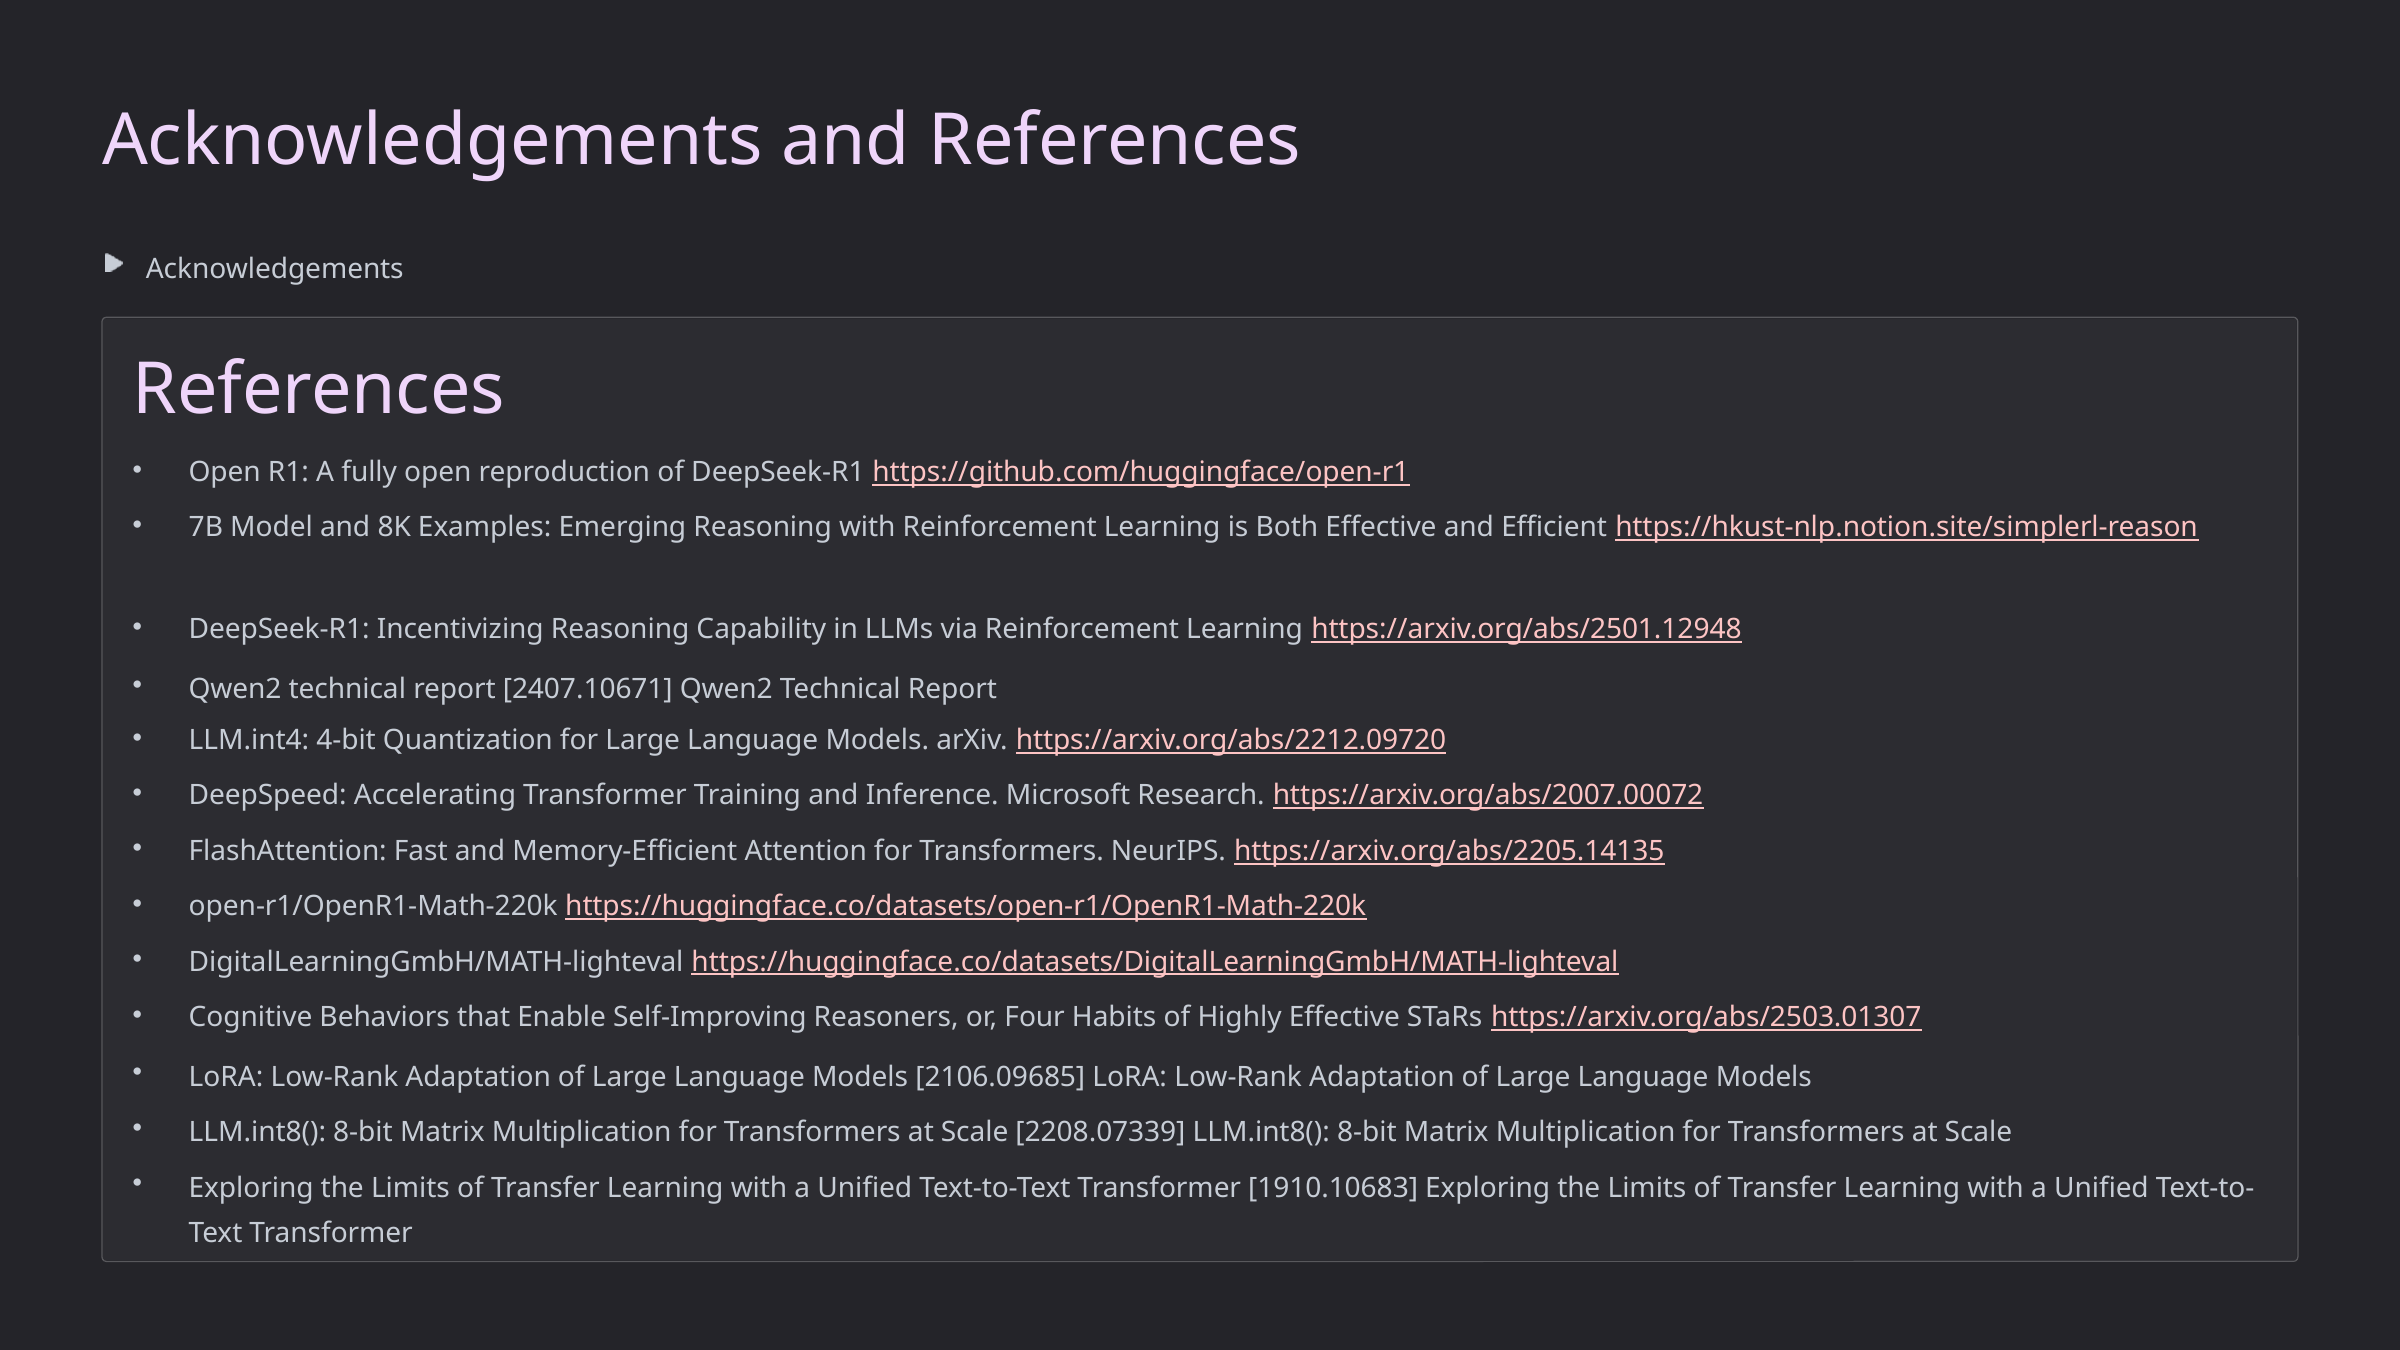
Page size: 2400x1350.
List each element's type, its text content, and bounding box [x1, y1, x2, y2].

text_box Exploring the Limits of Transfer Learning with a Unified Text-to-Text Transformer [1910.10683] Exploring the Limits of Transfer Learning with a Unified Text-to-Text Transformer [132, 1156, 2268, 1251]
text_box DeepSpeed: Accelerating Transformer Training and Inference. Microsoft Research. https://arxiv.org/abs/2007.00072 [132, 769, 2268, 816]
text_box LLM.int4: 4-bit Quantization for Large Language Models. arXiv. https://arxiv.org/abs/2212.09720 [132, 713, 2268, 761]
text_box Qwen2 technical report [2407.10671] Qwen2 Technical Report [132, 658, 2268, 706]
picture [105, 249, 123, 272]
text_box Open R1: A fully open reproduction of DeepSeek-R1 https://github.com/huggingface/open-r1 [132, 445, 2268, 493]
text_box open-r1/OpenR1-Math-220k https://huggingface.co/datasets/open-r1/OpenR1-Math-220k [132, 880, 2268, 927]
text_box DigitalLearningGmbH/MATH-lighteval https://huggingface.co/datasets/DigitalLearningGmbH/MATH-lighteval [132, 935, 2268, 983]
text_box References [132, 337, 862, 429]
text_box Cognitive Behaviors that Enable Self-Improving Reasoners, or, Four Habits of Highly Effective STaRs https://arxiv.org/abs/2503.01307 [132, 990, 2268, 1038]
text_box Acknowledgements [145, 237, 438, 285]
text_box LoRA: Low-Rank Adaptation of Large Language Models [2106.09685] LoRA: Low-Rank Adaptation of Large Language Models [132, 1046, 2268, 1093]
text_box DeepSeek-R1: Incentivizing Reasoning Capability in LLMs via Reinforcement Learning https://arxiv.org/abs/2501.12948 [132, 603, 2268, 650]
text_box FlashAttention: Fast and Memory-Efficient Attention for Transformers. NeurIPS. https://arxiv.org/abs/2205.14135 [132, 824, 2268, 872]
text_box LLM.int8(): 8-bit Matrix Multiplication for Transformers at Scale [2208.07339] LLM.int8(): 8-bit Matrix Multiplication for Transformers at Scale [132, 1101, 2268, 1149]
text_box Acknowledgements and References [102, 88, 1321, 180]
text_box [103, 318, 2297, 1261]
text_box 7B Model and 8K Examples: Emerging Reasoning with Reinforcement Learning is Both Effective and Efficient https://hkust-nlp.notion.site/simplerl-reason [132, 501, 2268, 595]
